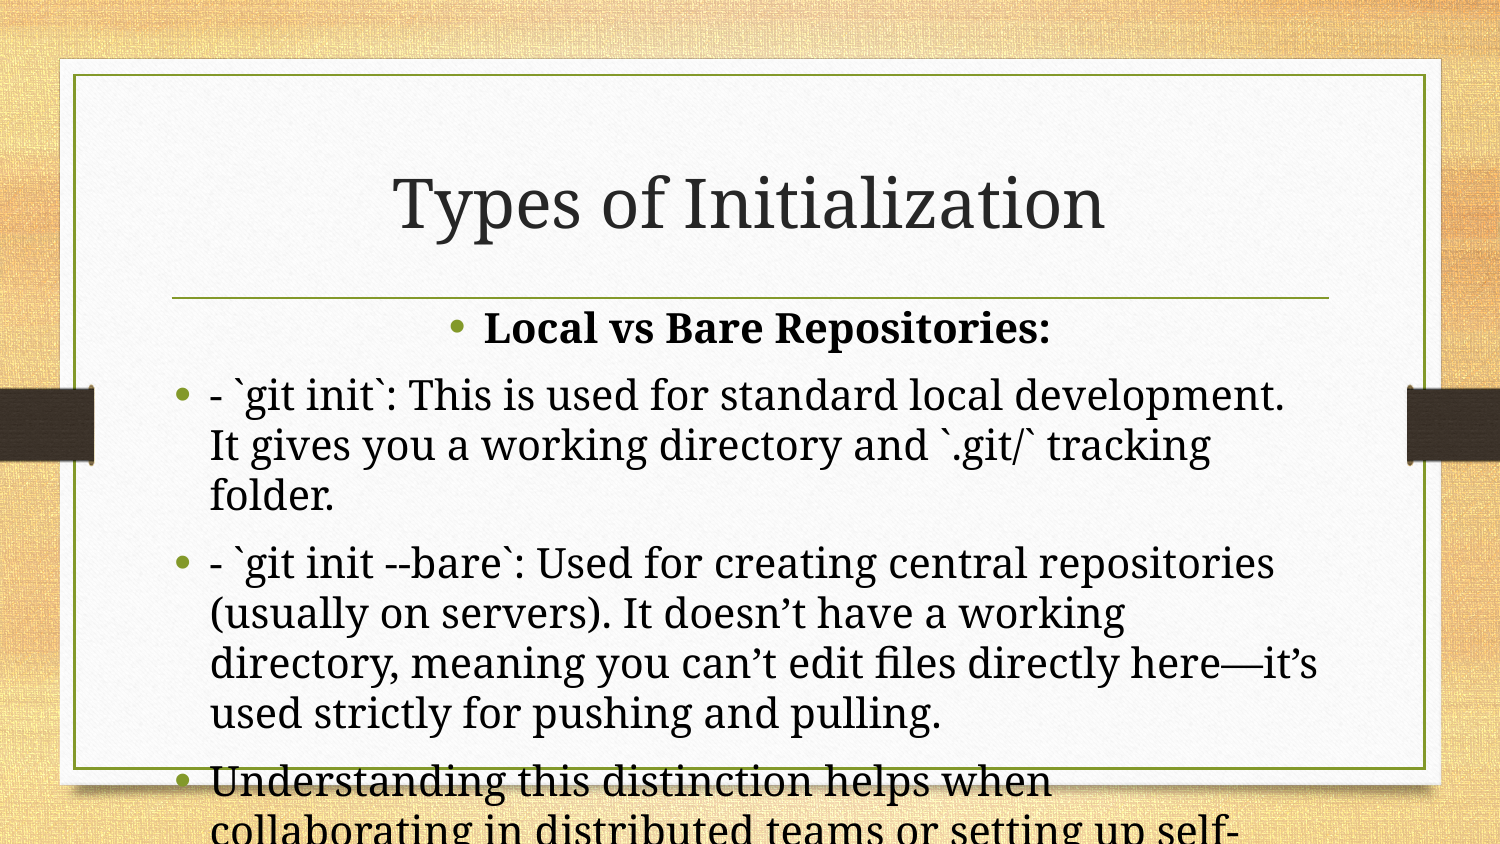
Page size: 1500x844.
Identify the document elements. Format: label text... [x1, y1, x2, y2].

picture [0, 0, 1500, 844]
list Local vs Bare Repositories: - `git init`: This is used for standard local development. It gives you a working directory and `.git/` tracking folder. - `git init --bare`: Used for creating central repositories (usually on servers). It doesn’t have a working directory, meaning you can’t edit files directly here—it’s used strictly for pushing and pulling. Understanding this distinction helps when collaborating in distributed teams or setting up self-hosted Git servers. [159, 293, 1341, 730]
title Types of Initialization [159, 120, 1341, 282]
